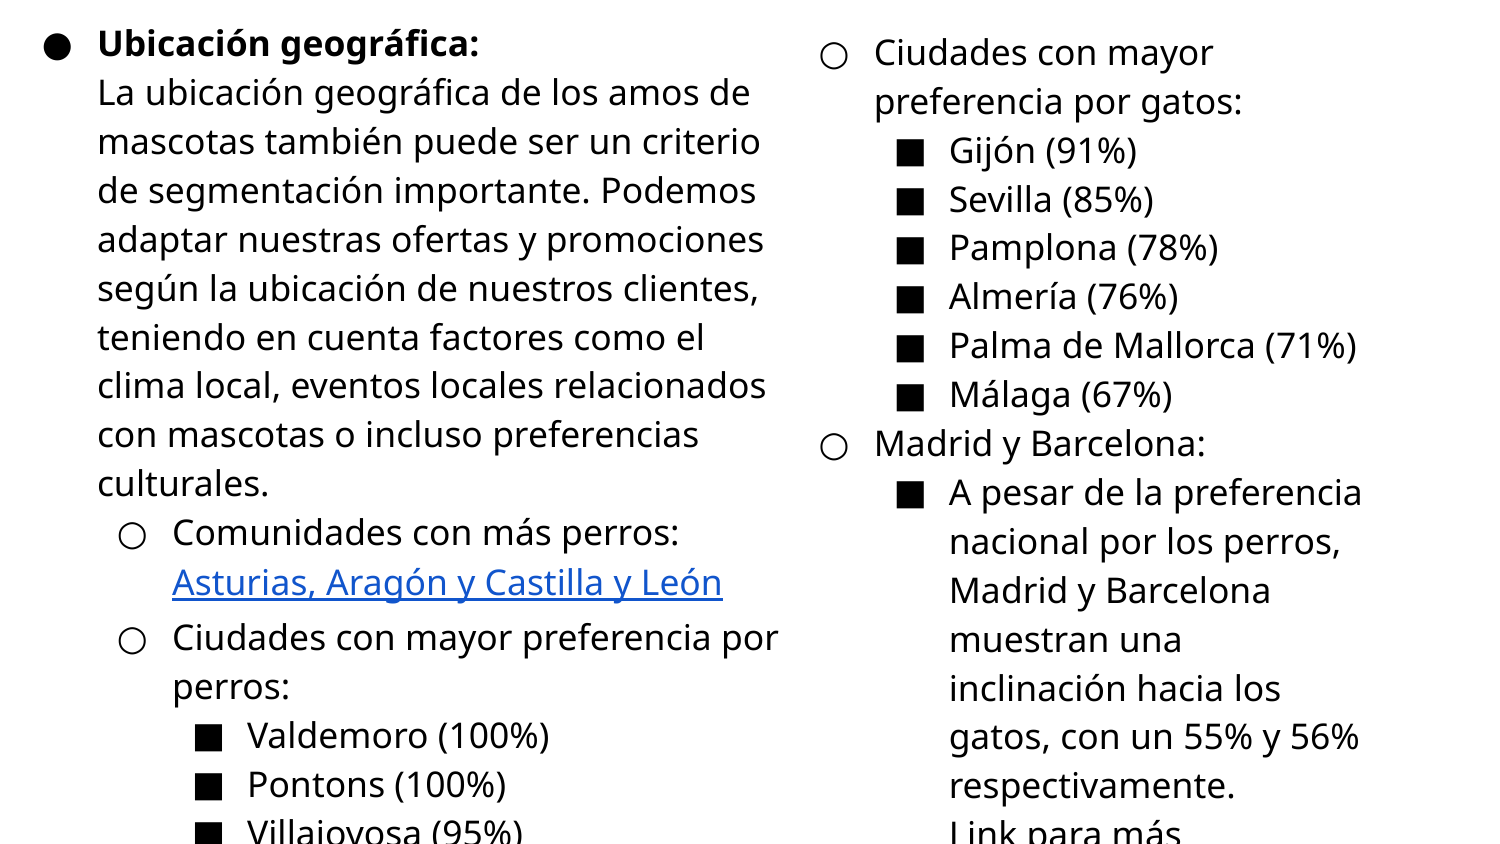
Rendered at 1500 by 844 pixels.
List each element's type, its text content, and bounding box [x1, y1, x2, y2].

text_box Ciudades con mayor preferencia por gatos: Gijón (91%) Sevilla (85%) Pamplona (78%) Almería (76%) Palma de Mallorca (71%) Málaga (67%) Madrid y Barcelona: A pesar de la preferencia nacional por los perros, Madrid y Barcelona muestran una inclinación hacia los gatos, con un 55% y 56% respectivamente. Link para más información aquí. [708, 8, 1386, 844]
text_box Ubicación geográfica: La ubicación geográfica de los amos de mascotas también puede ser un criterio de segmentación importante. Podemos adaptar nuestras ofertas y promociones según la ubicación de nuestros clientes, teniendo en cuenta factores como el clima local, eventos locales relacionados con mascotas o incluso preferencias culturales. Comunidades con más perros: Asturias, Aragón y Castilla y León Ciudades con mayor preferencia por perros: Valdemoro (100%) Pontons (100%) Villajoyosa (95%) Parets del Vallès (89%) Granada (70%) Zaragoza (62%) [7, 0, 806, 844]
